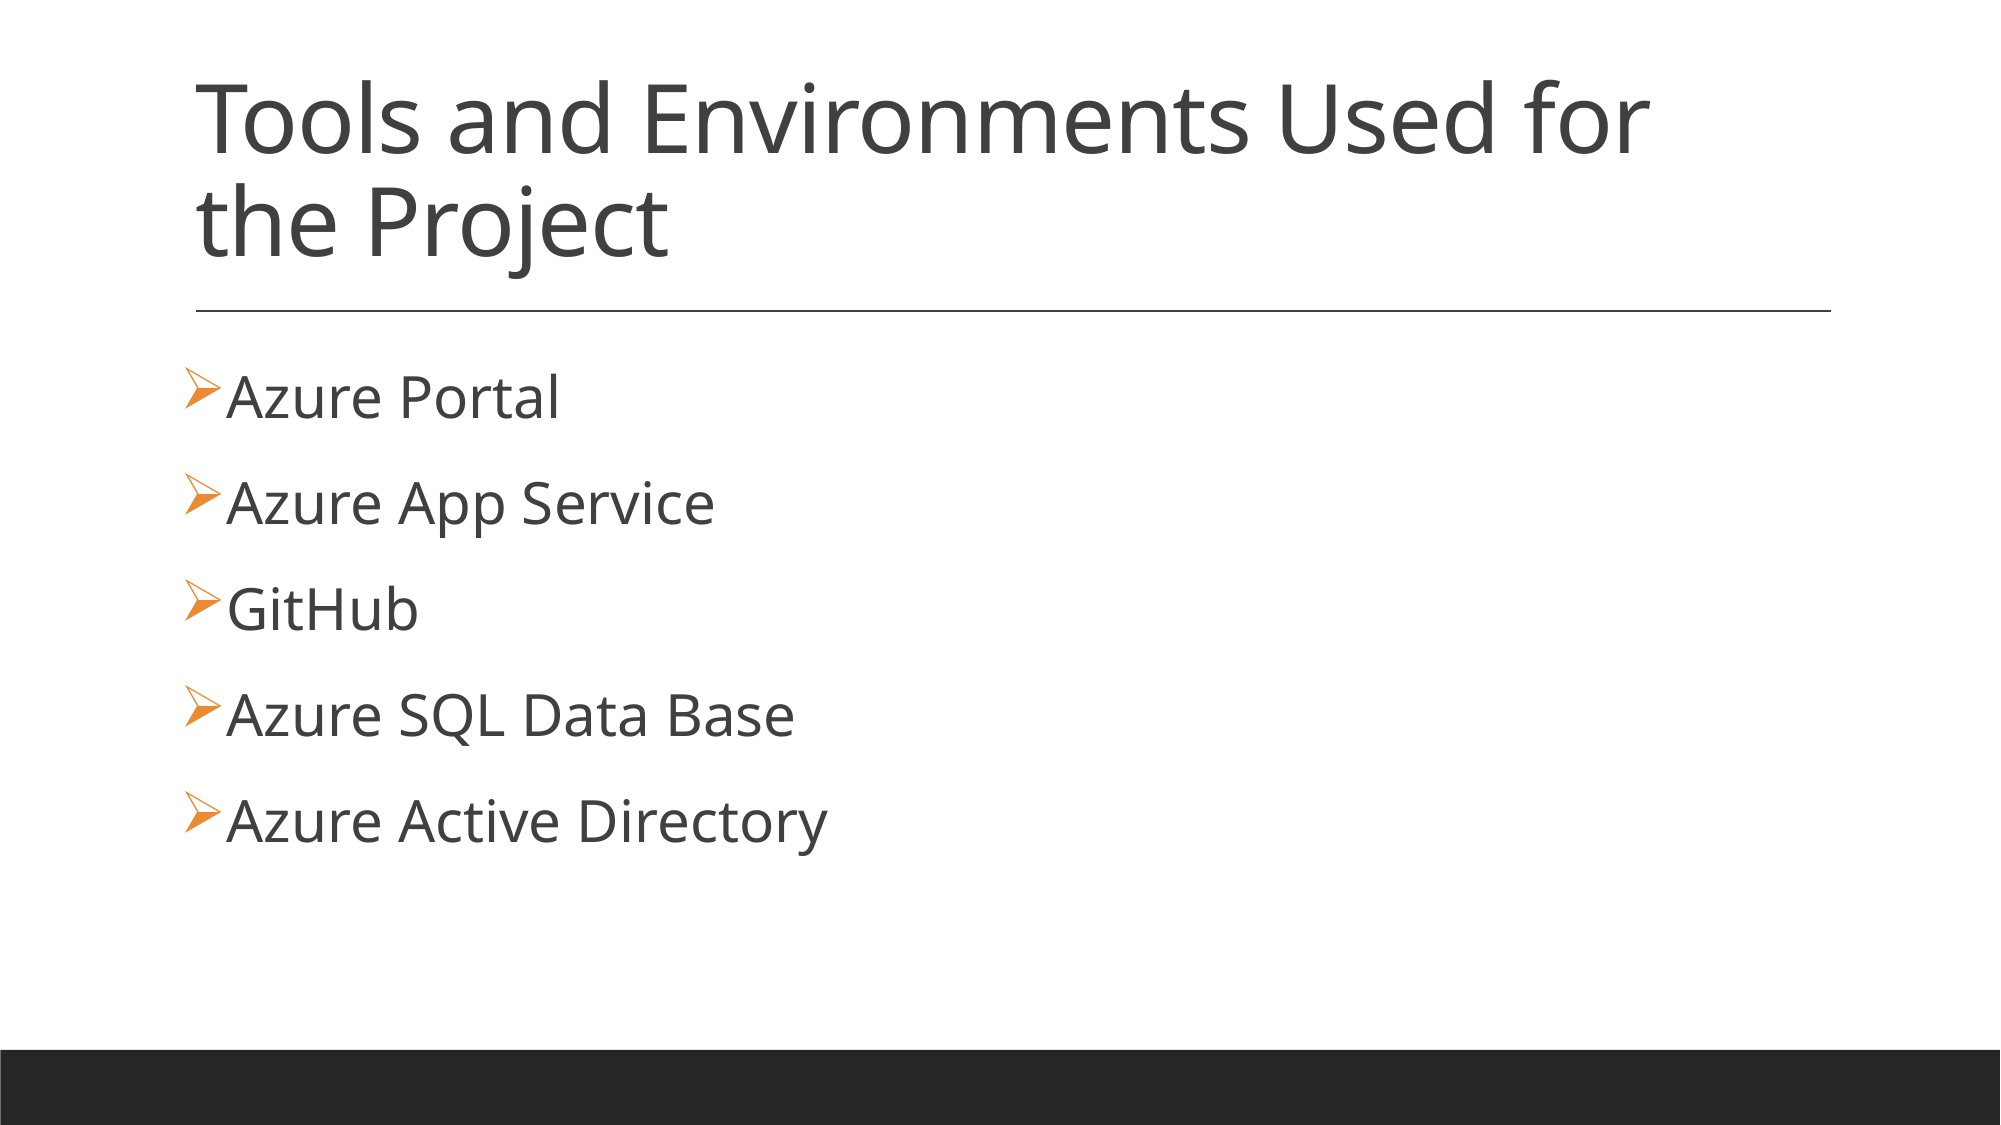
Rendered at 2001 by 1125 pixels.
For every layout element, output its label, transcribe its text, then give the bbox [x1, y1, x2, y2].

title Tools and Environments Used for the Project [180, 47, 1830, 285]
list Azure Portal Azure App Service GitHub Azure SQL Data Base Azure Active Directory [180, 345, 1830, 963]
